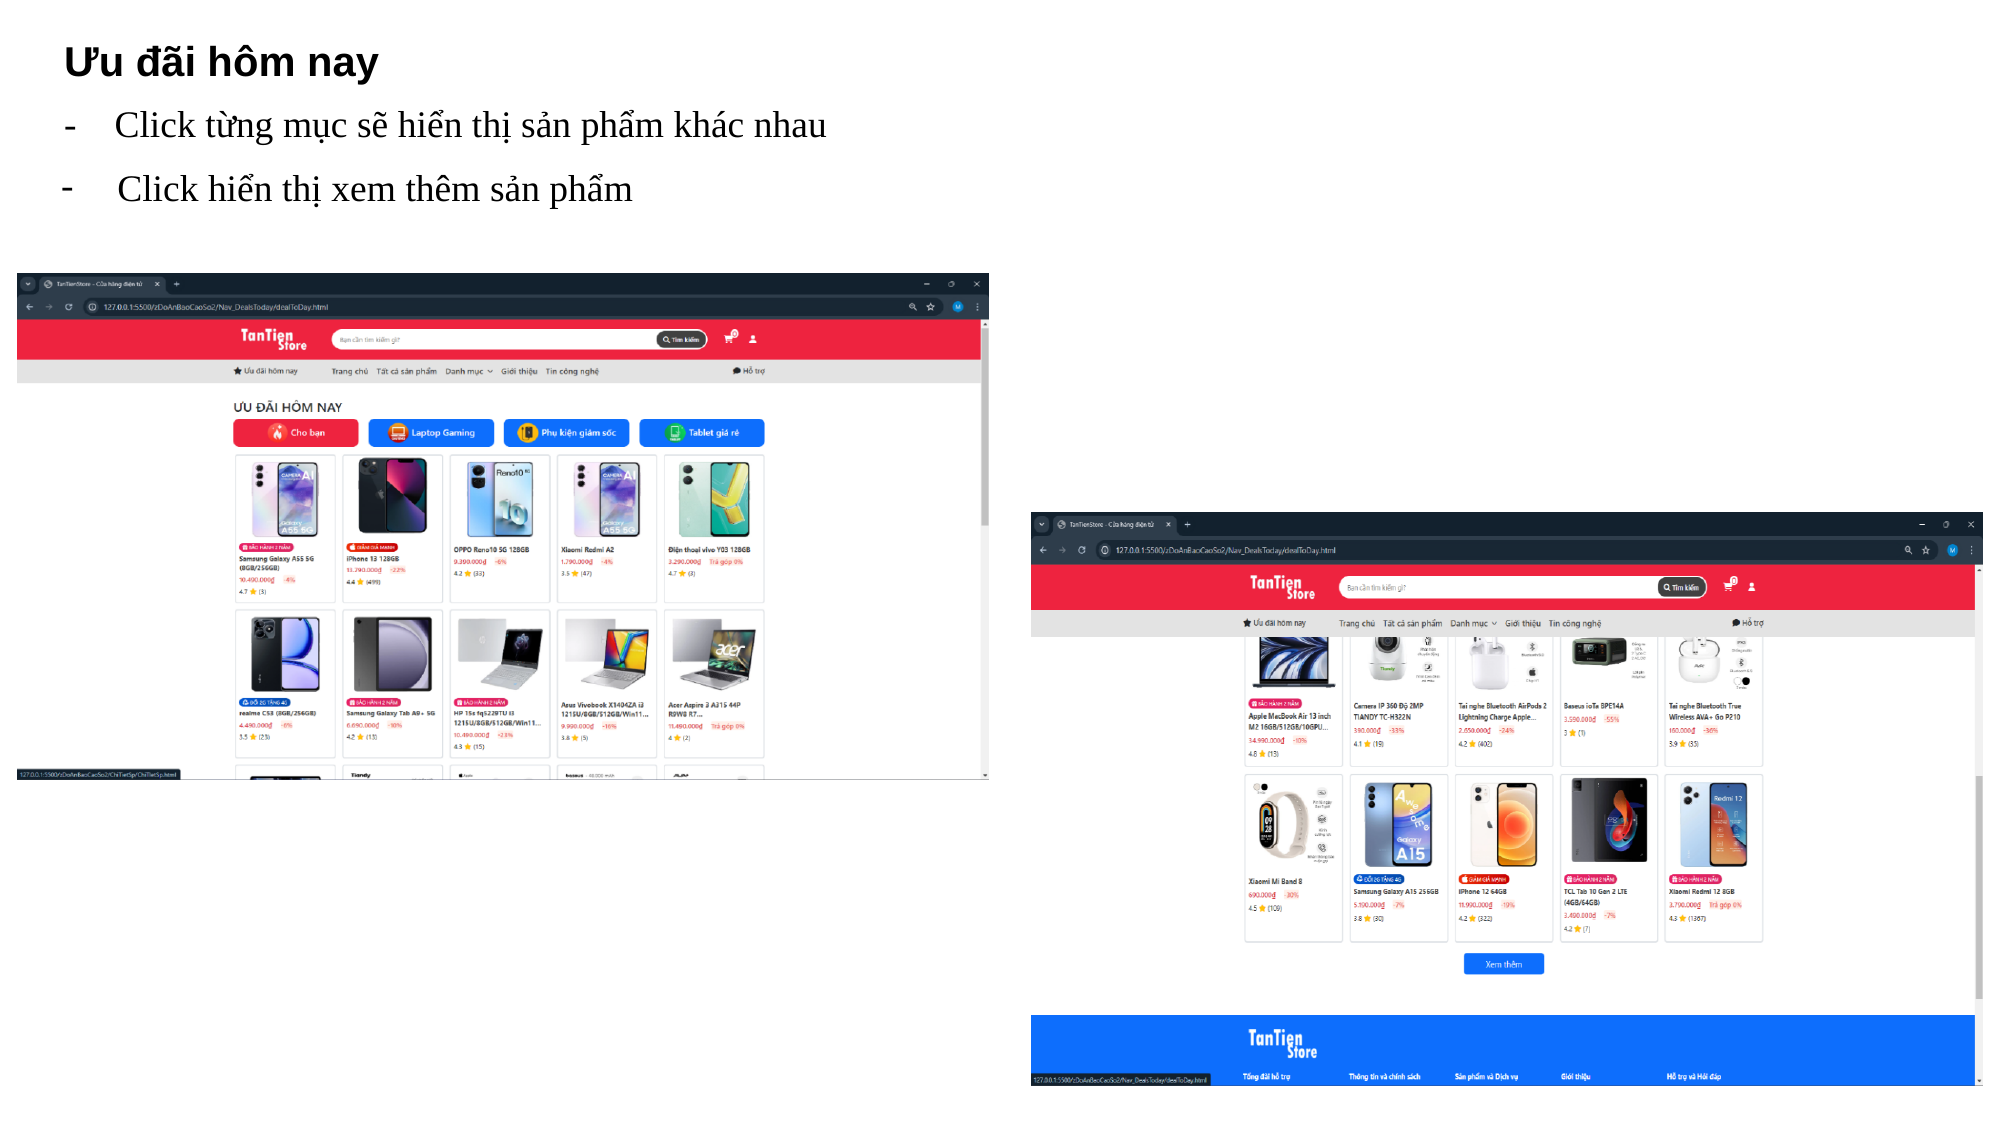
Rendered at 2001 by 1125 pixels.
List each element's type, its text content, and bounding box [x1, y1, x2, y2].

text_box - Click từng mục sẽ hiển thị sản phẩm khác nhau [49, 92, 1050, 153]
text_box Click hiển thị xem thêm sản phẩm [46, 153, 1047, 217]
text_box Ưu đãi hôm nay [49, 26, 537, 92]
picture [17, 273, 989, 780]
picture [1031, 512, 1983, 1086]
